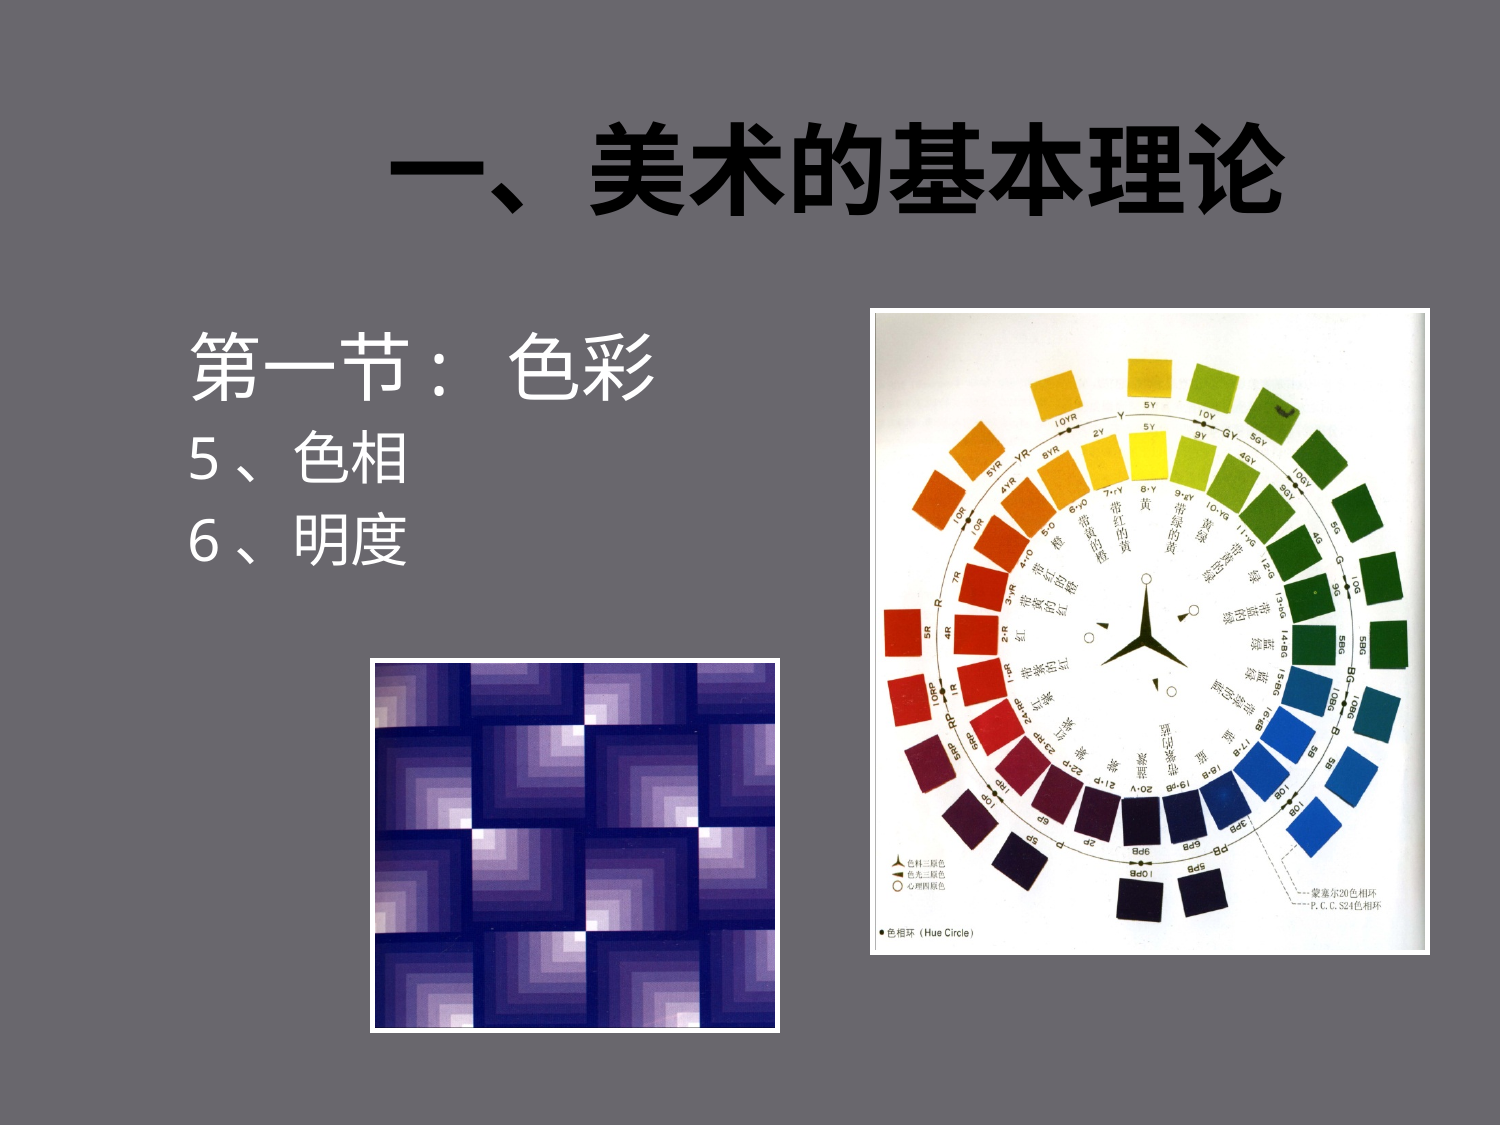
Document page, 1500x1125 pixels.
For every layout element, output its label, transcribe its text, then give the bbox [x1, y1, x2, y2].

title 一、美术的基本理论 [174, 99, 1500, 356]
list 第一节: 色彩 5、色相 6、明度 [149, 312, 802, 1000]
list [874, 312, 1426, 951]
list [374, 662, 776, 1029]
